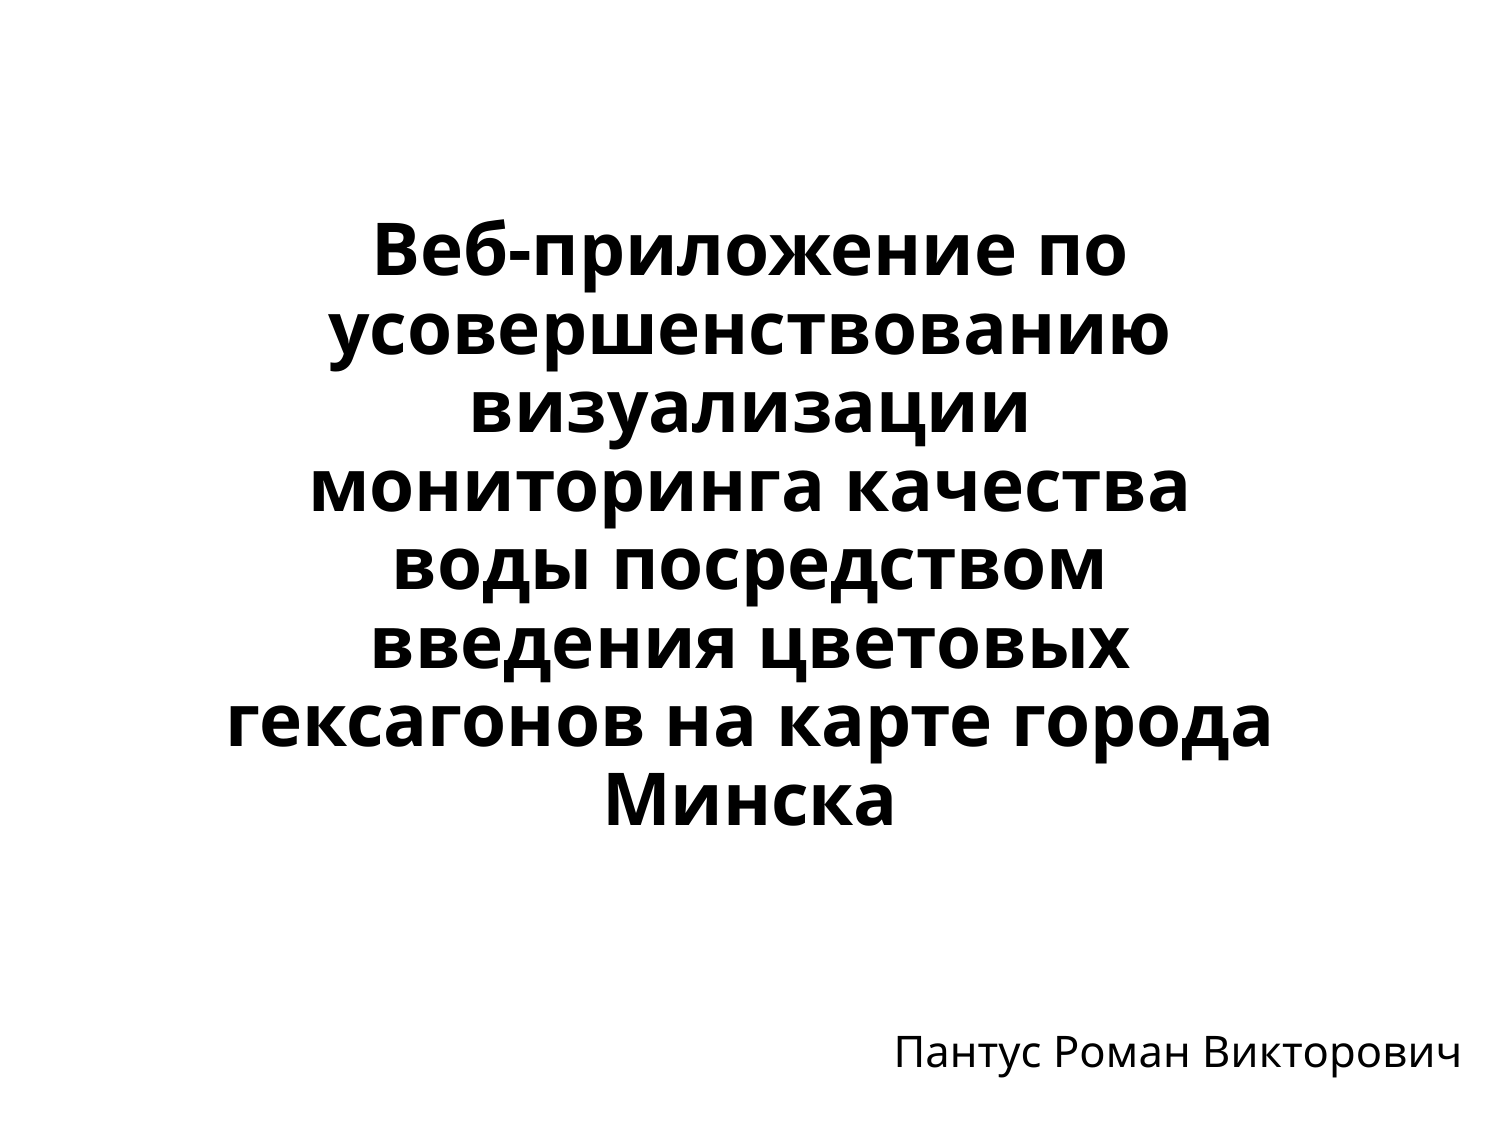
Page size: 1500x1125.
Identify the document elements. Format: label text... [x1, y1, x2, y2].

title Веб-приложение по усовершенствованию визуализации мониторинга качества воды посредством введения цветовых гексагонов на карте города Минска [187, 202, 1313, 849]
subtitle Пантус Роман Викторович [880, 1023, 1477, 1094]
